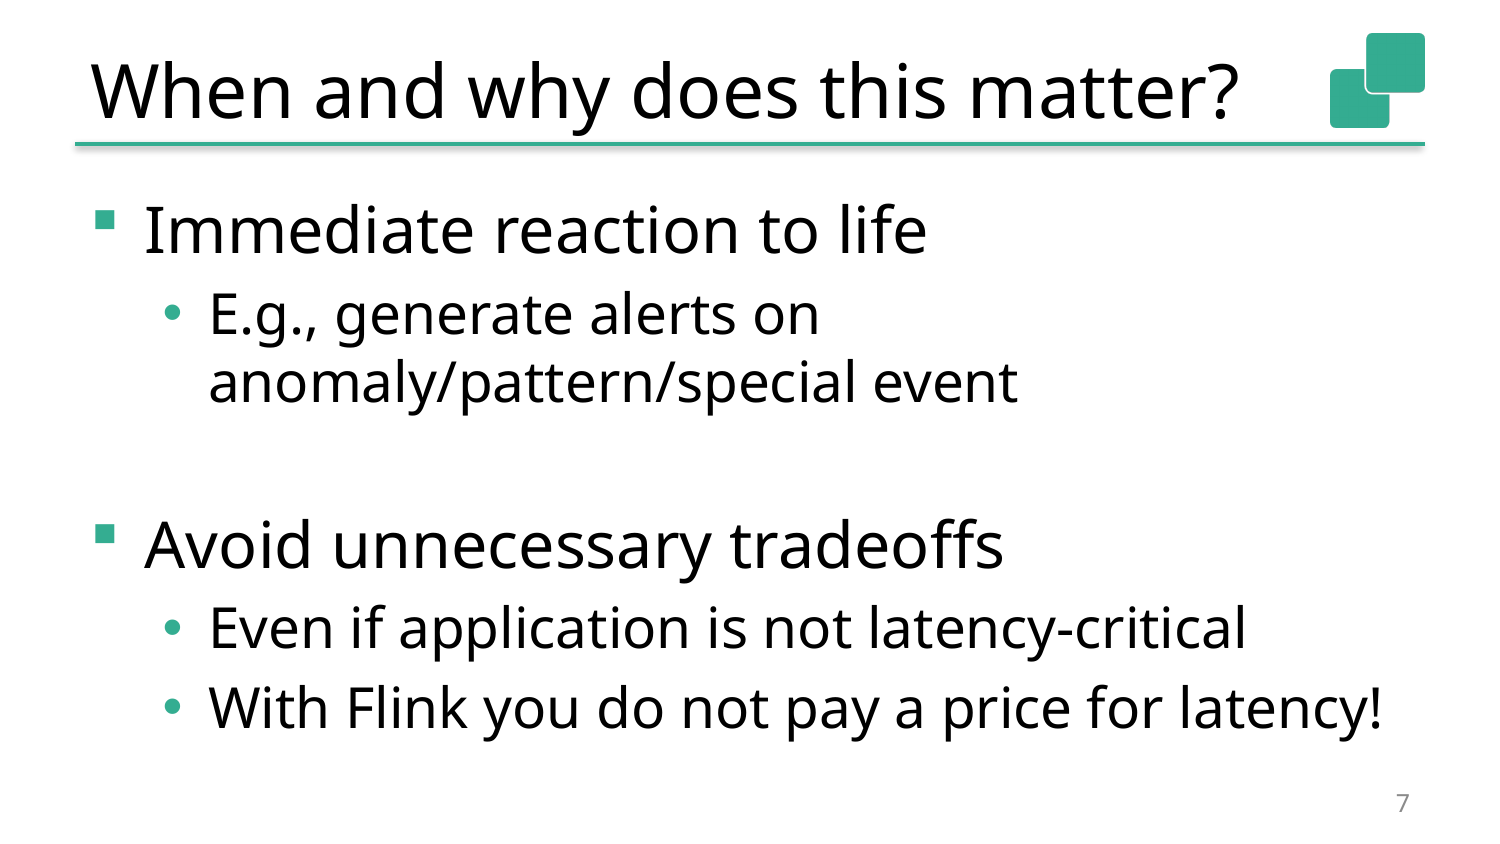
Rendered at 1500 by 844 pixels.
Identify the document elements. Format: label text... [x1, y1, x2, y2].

list Immediate reaction to life E.g., generate alerts on anomaly/pattern/special event Avoid unnecessary tradeoffs Even if application is not latency-critical With Flink you do not pay a price for latency! [75, 181, 1425, 754]
slide_number 7 [1074, 782, 1425, 827]
picture [1330, 33, 1425, 128]
title When and why does this matter? [75, 33, 1302, 145]
